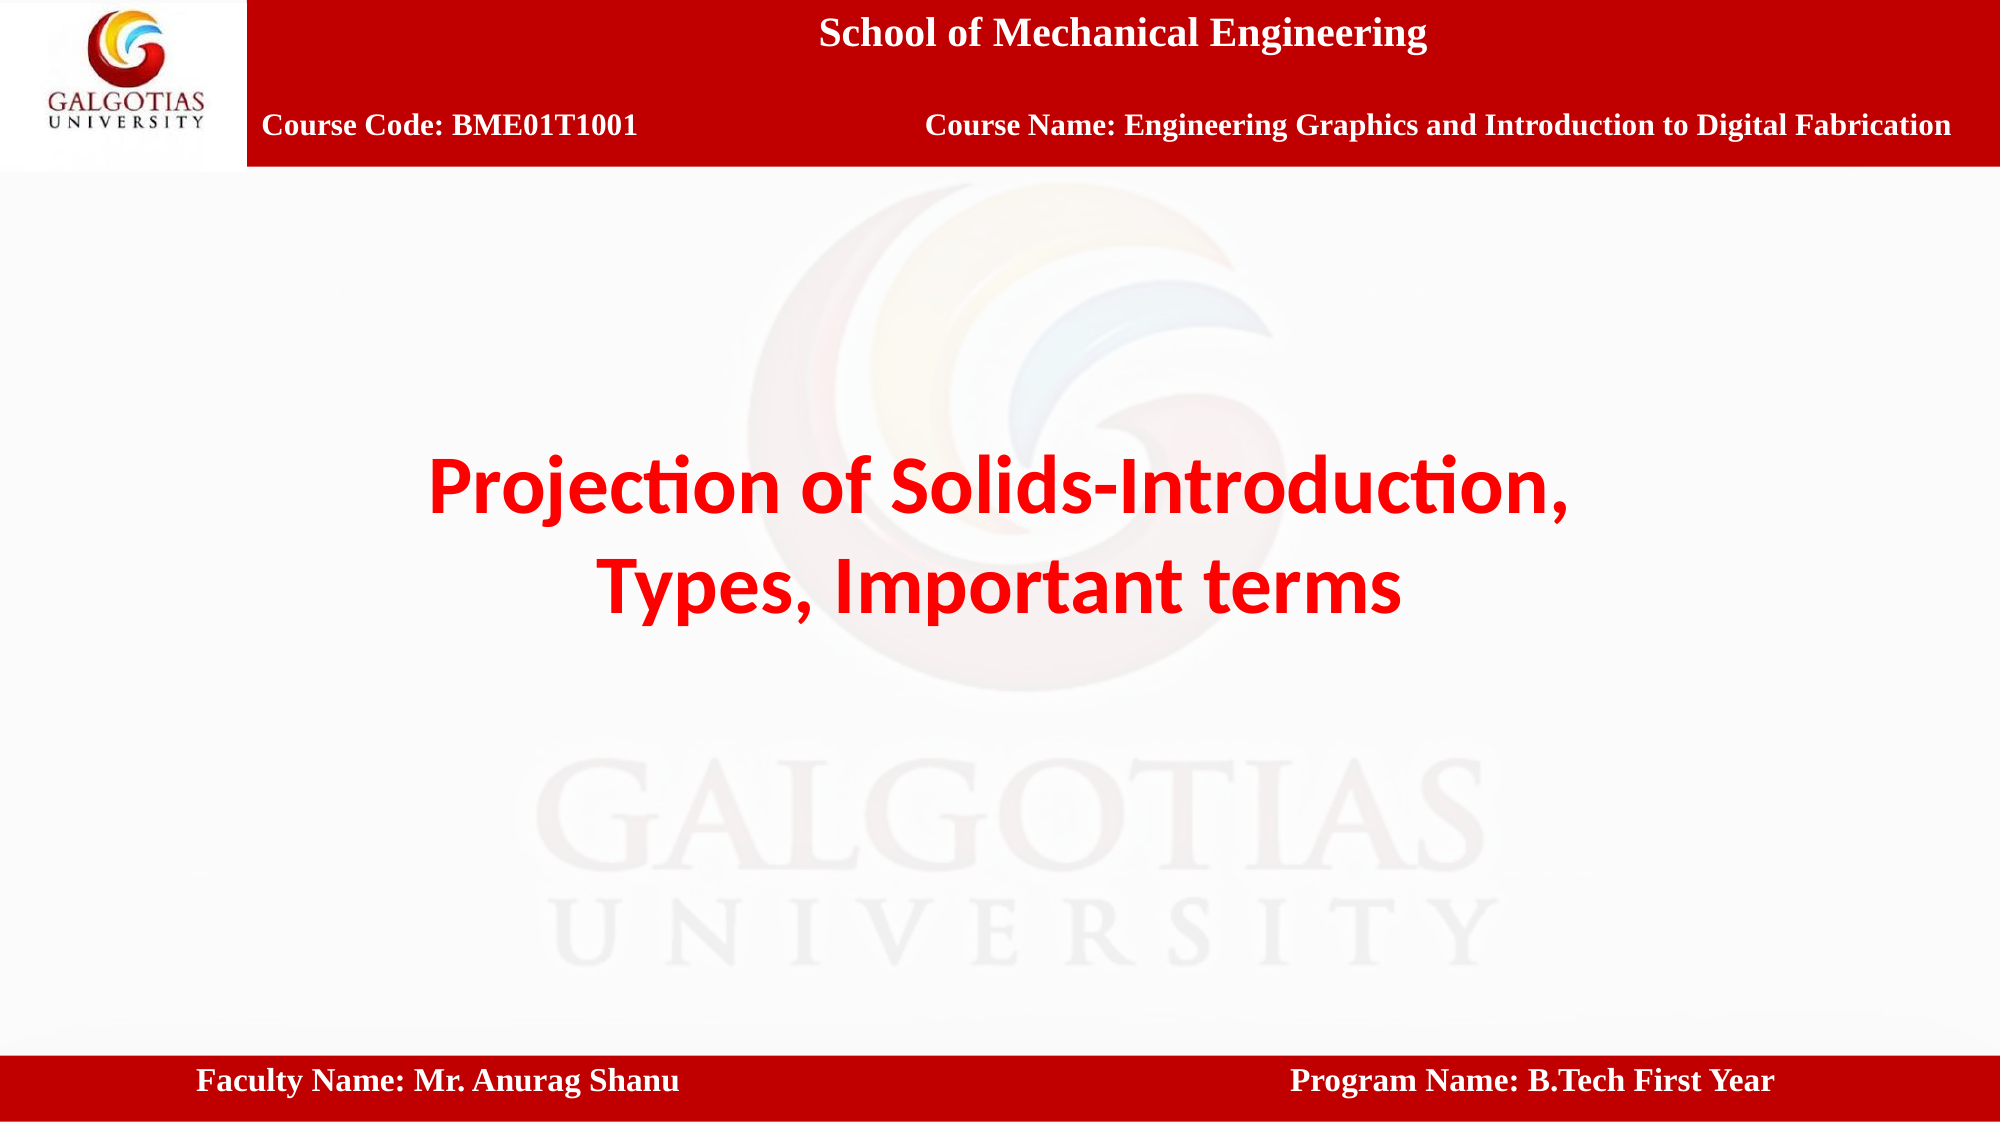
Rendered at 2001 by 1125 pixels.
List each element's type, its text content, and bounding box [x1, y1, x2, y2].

text_box Projection of Solids-Introduction, Types, Important terms [406, 423, 1594, 638]
picture [0, 3, 247, 172]
text_box Faculty Name: Mr. Anurag Shanu Program Name: B.Tech First Year [0, 1055, 2000, 1122]
text_box School of Mechanical Engineering Course Code: BME01T1001 Course Name: Engineering Graphics and Introduction to Digital Fabrication [246, 0, 2000, 167]
